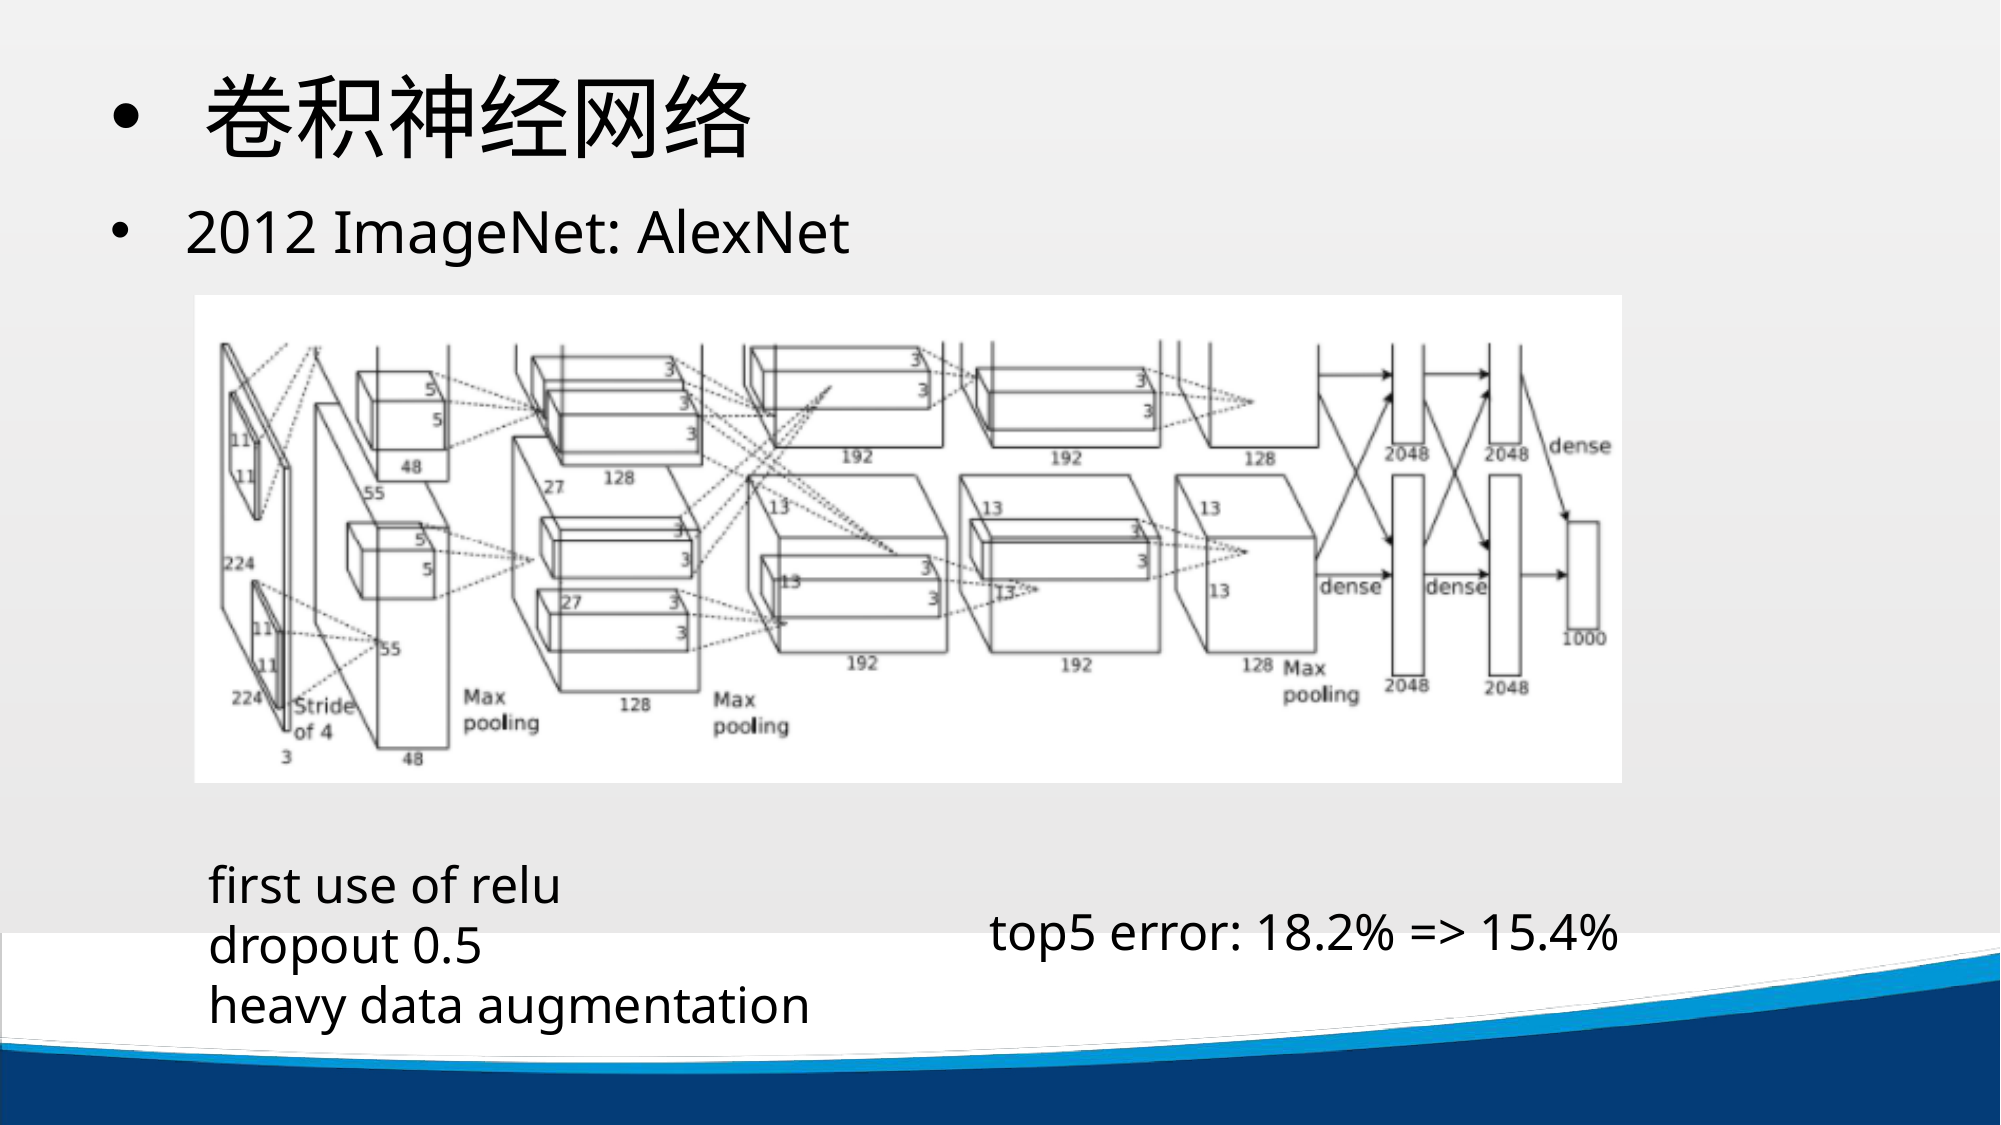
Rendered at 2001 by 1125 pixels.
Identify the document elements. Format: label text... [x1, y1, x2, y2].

picture [0, 980, 2000, 1125]
text_box first use of relu dropout 0.5 heavy data augmentation [193, 846, 1407, 933]
picture [0, 933, 2000, 1063]
picture [193, 295, 1622, 783]
text_box 卷积神经网络 2012 ImageNet: AlexNet [95, 52, 1236, 273]
text_box top5 error: 18.2% => 15.4% [974, 893, 1755, 933]
